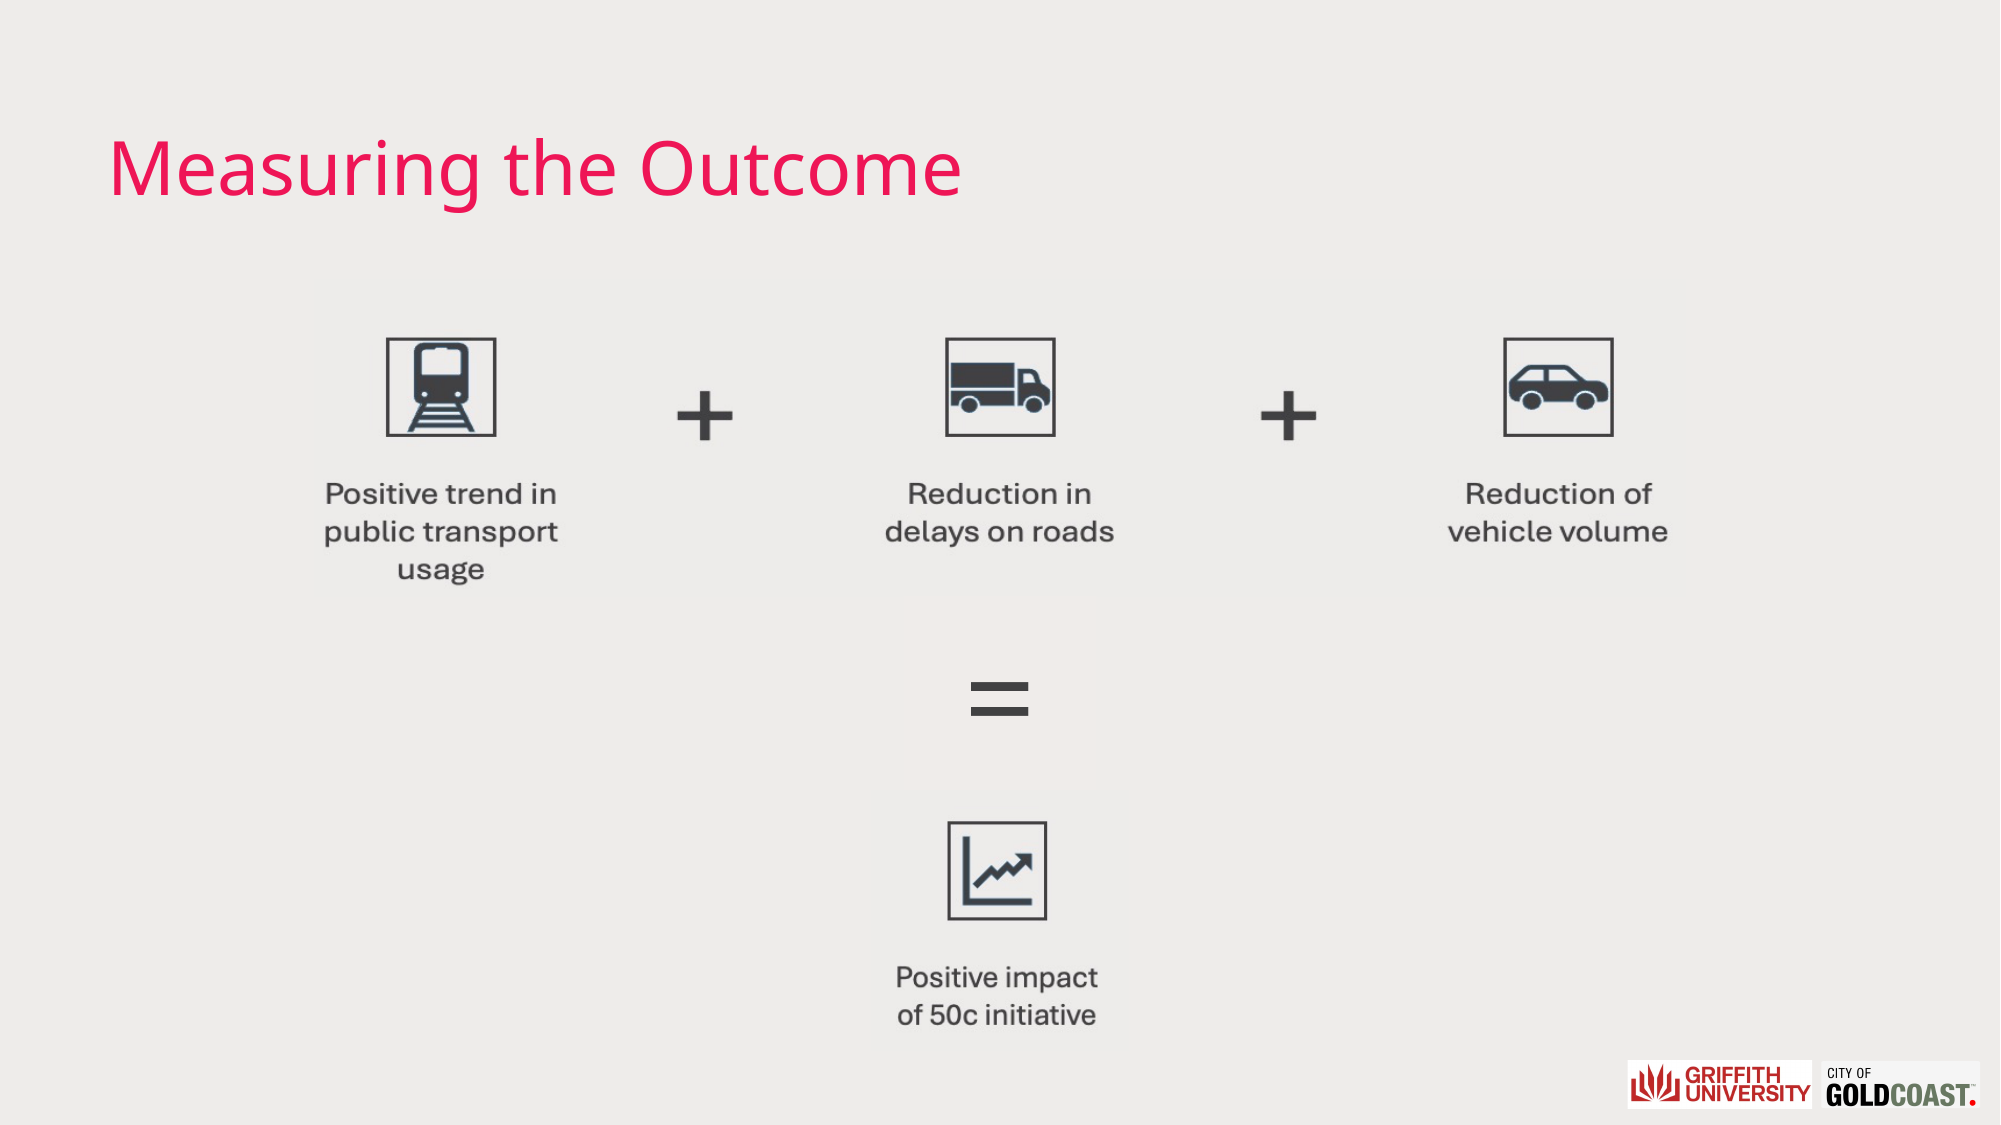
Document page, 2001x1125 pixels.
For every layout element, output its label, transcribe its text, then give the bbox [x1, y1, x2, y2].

picture [871, 790, 1129, 1052]
picture [1821, 1060, 1981, 1109]
text_box = [902, 597, 1098, 790]
title Measuring the Outcome [92, 62, 1818, 280]
picture [1627, 1060, 1813, 1109]
picture [314, 279, 1686, 597]
